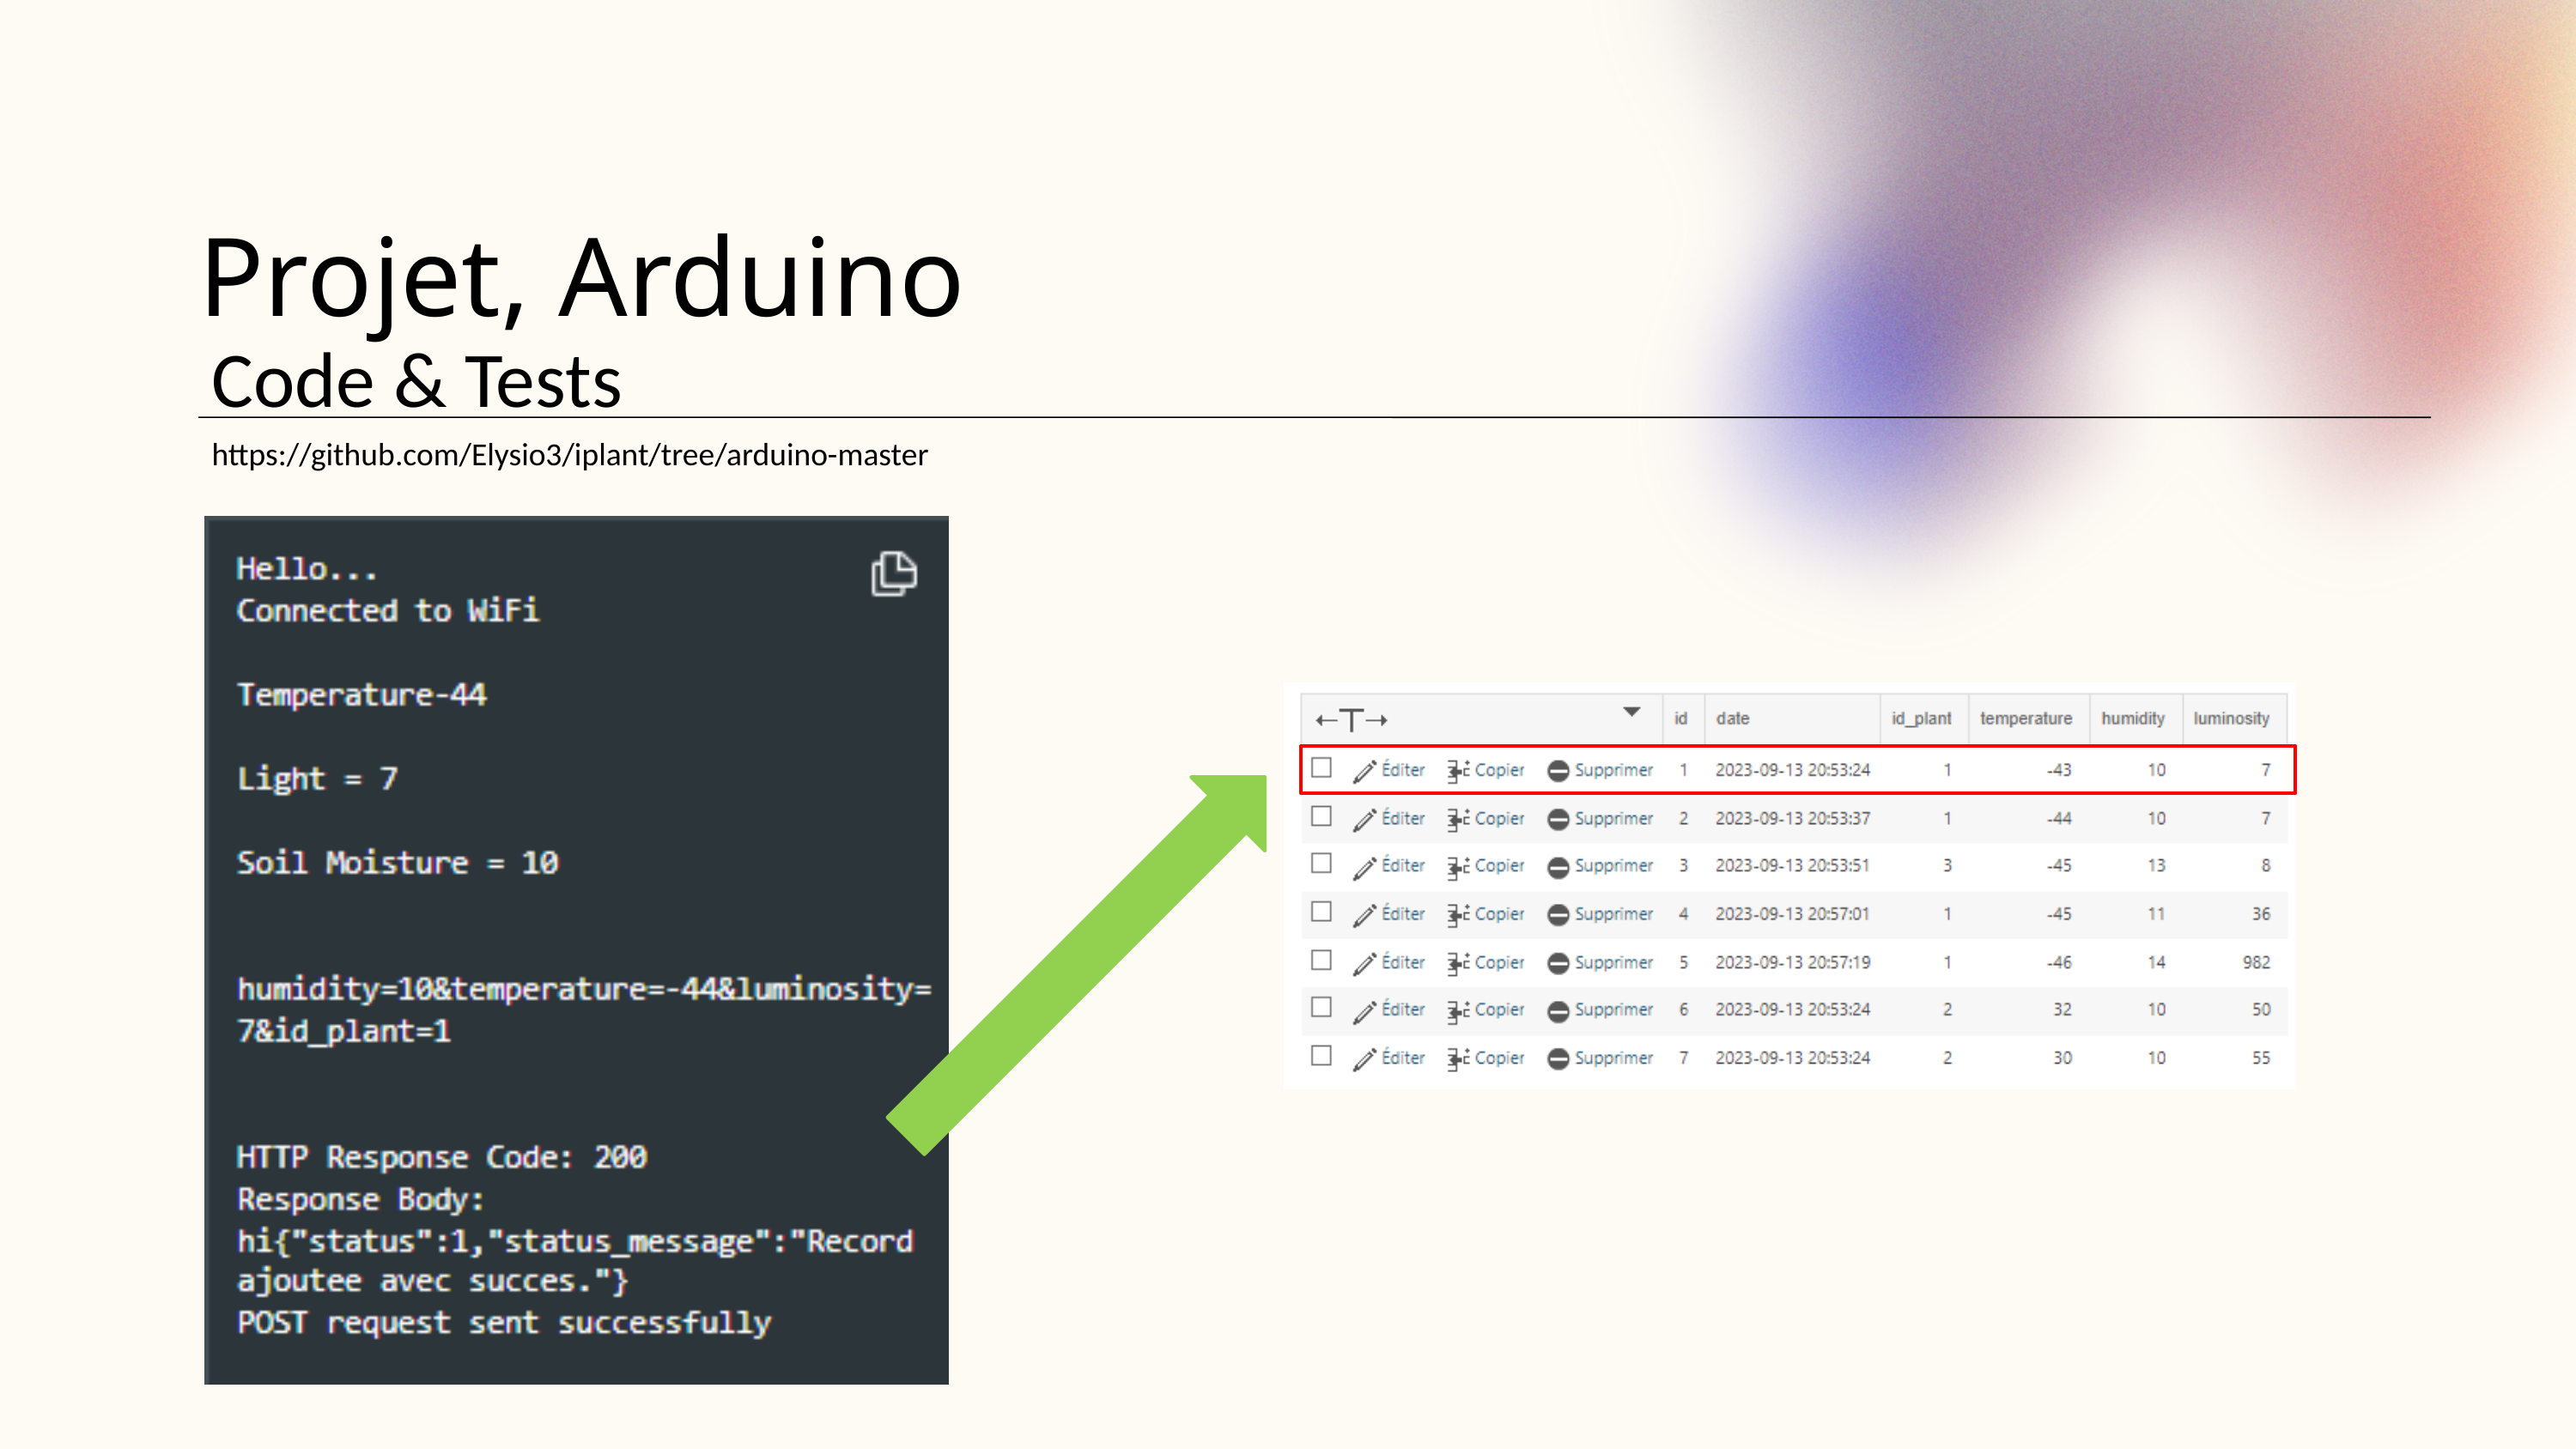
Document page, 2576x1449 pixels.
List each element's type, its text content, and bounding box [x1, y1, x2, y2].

text_box [953, 775, 1267, 1129]
text_box https://github.com/Elysio3/iplant/tree/arduino-master [198, 427, 980, 479]
picture [1284, 682, 2296, 1090]
text_box Code & Tests [198, 322, 1002, 530]
picture [204, 516, 950, 1385]
text_box [1587, 0, 2576, 661]
text_box Projet, Arduino [198, 207, 1540, 338]
